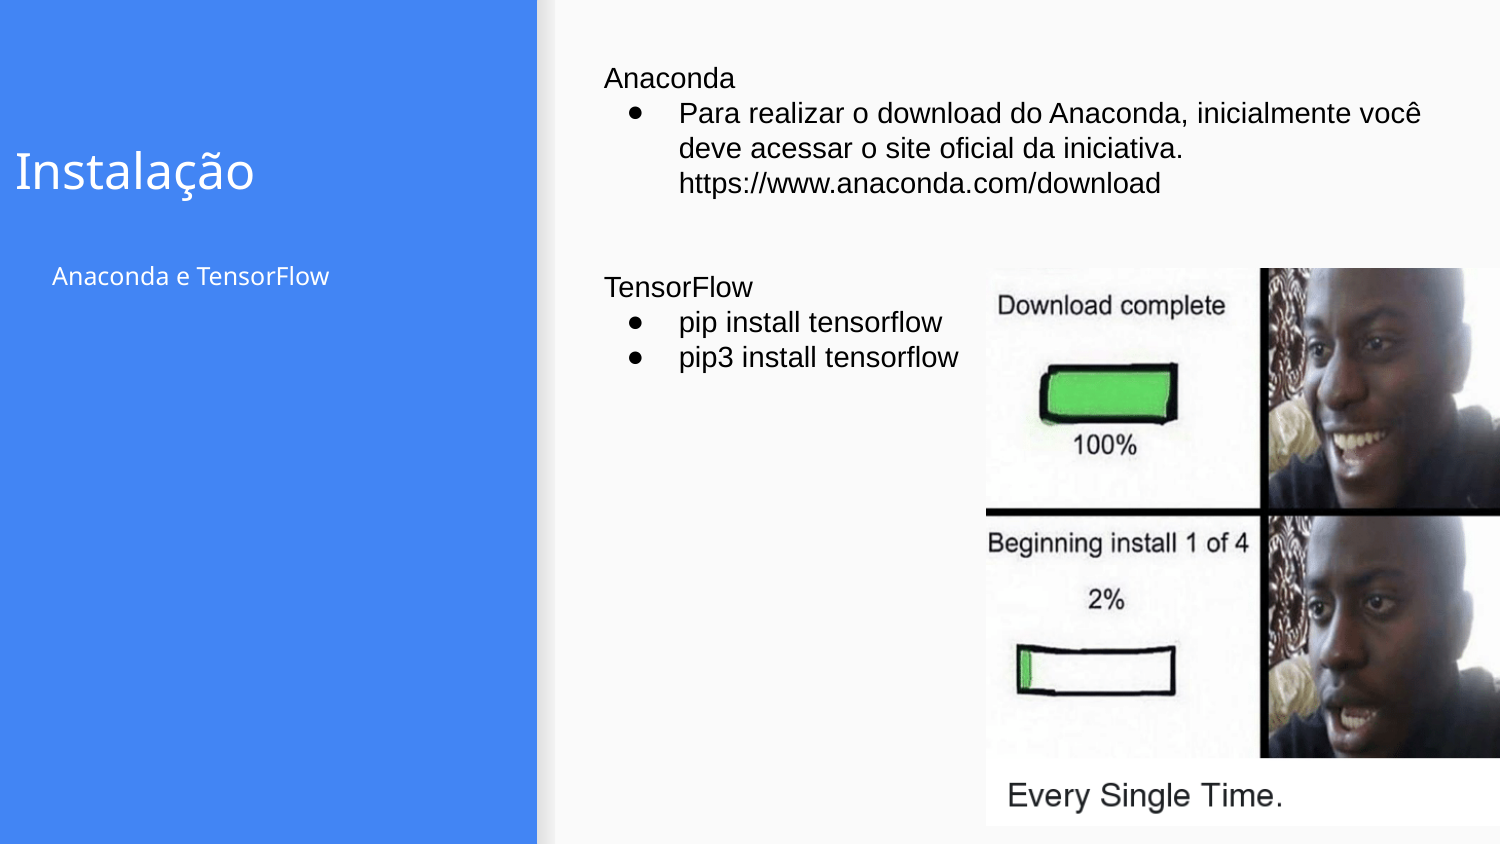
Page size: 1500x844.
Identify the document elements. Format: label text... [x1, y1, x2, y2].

title Instalação [0, 58, 534, 216]
picture [986, 267, 1500, 827]
text_box Anaconda Para realizar o download do Anaconda, inicialmente você deve acessar o site oficial da iniciativa. https://www.anaconda.com/download TensorFlow pip install tensorflow pip3 install tensorflow [588, 43, 1471, 815]
list Anaconda e TensorFlow [37, 240, 498, 815]
